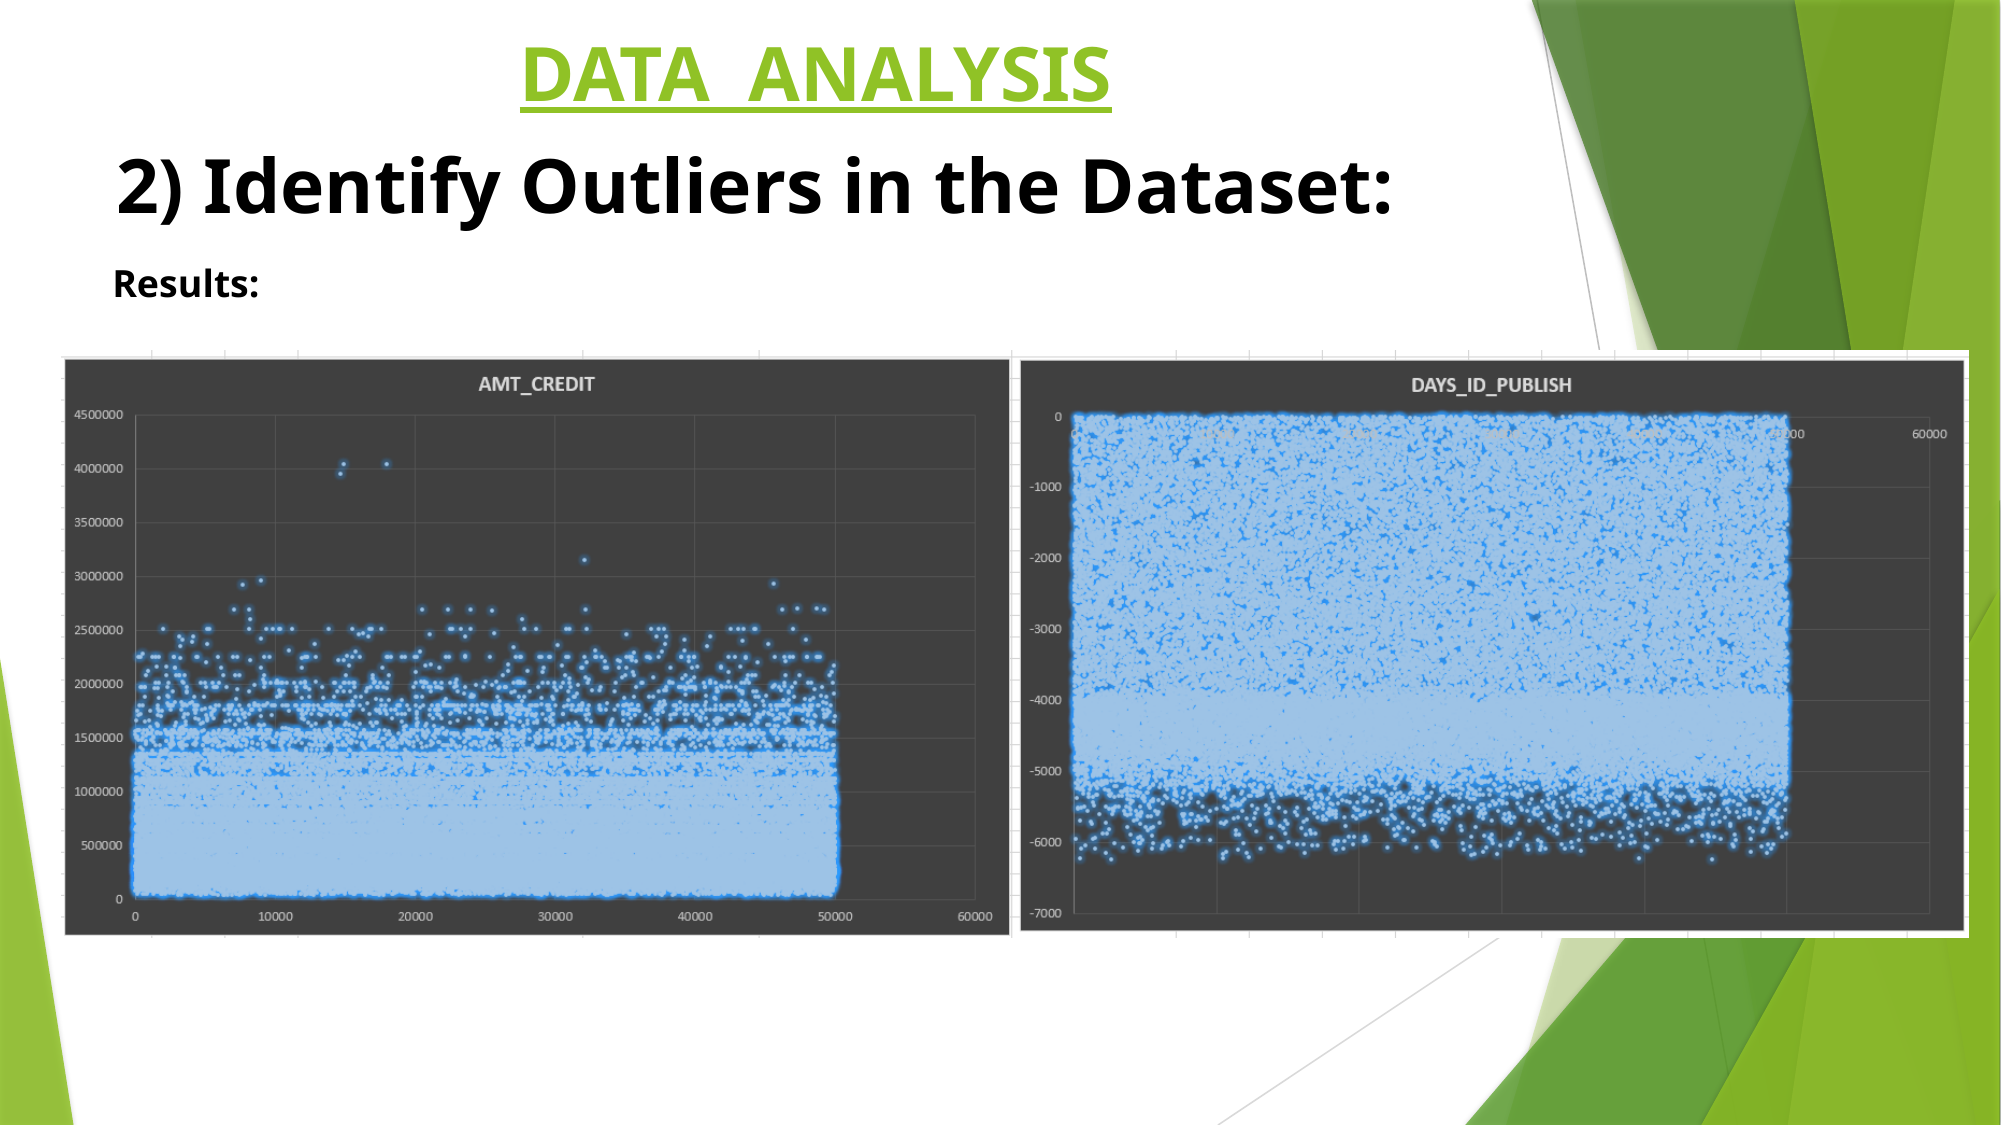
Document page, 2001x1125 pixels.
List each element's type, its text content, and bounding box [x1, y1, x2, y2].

text_box Results: [97, 253, 275, 313]
title 2) Identify Outliers in the Dataset: [101, 130, 1512, 240]
picture [60, 350, 1969, 938]
text_box DATA ANALYSIS [504, 19, 1915, 131]
